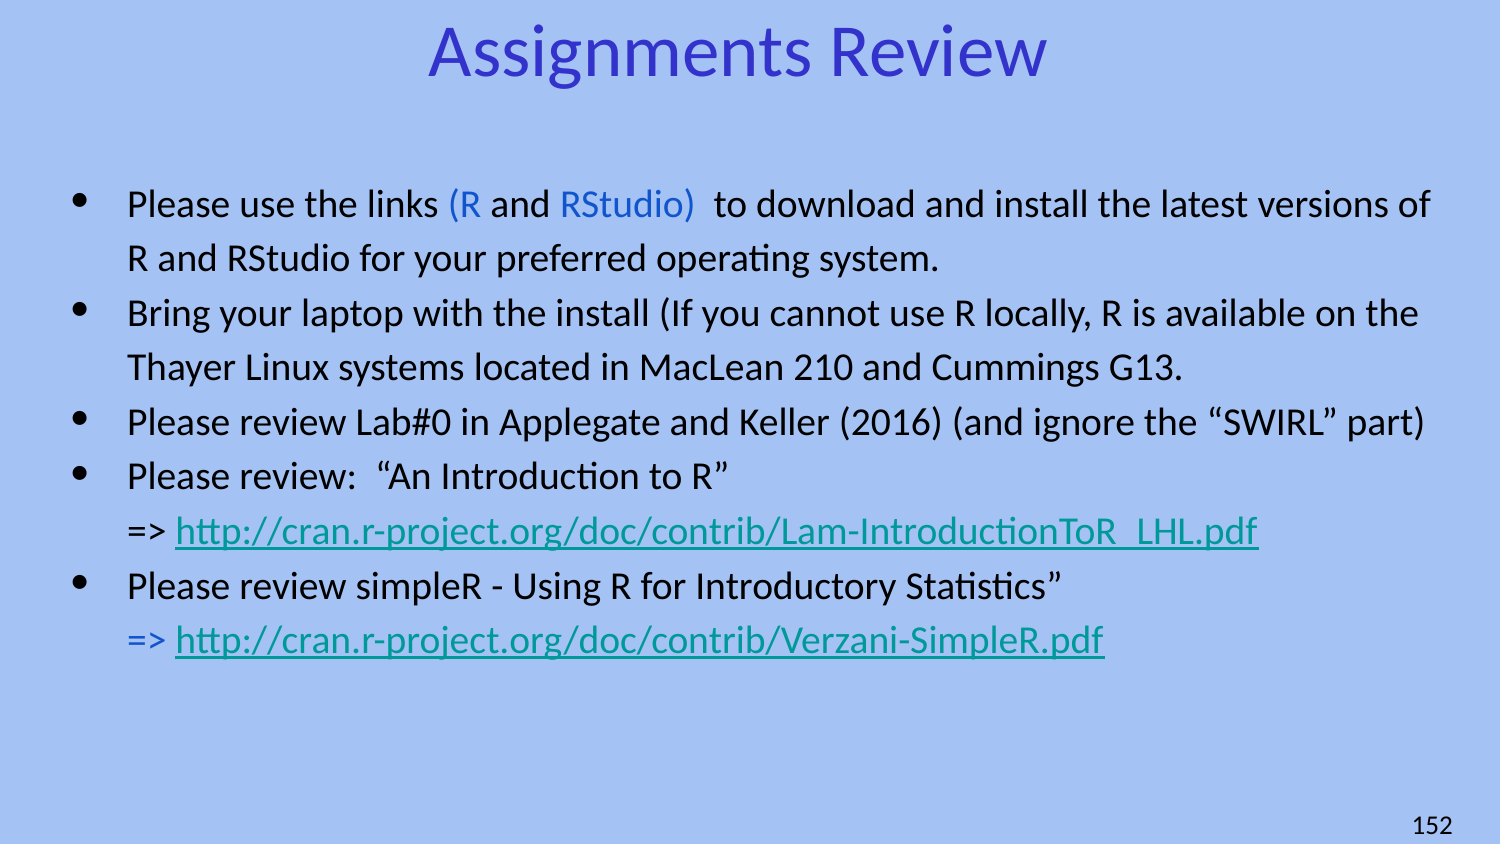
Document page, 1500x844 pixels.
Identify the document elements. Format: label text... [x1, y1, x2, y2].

slide_number ‹#› [1372, 802, 1492, 827]
title Assignments Review [112, 0, 1388, 94]
list Please use the links (R and RStudio) to download and install the latest versions of R and RStudio for your preferred operating system. Bring your laptop with the install (If you cannot use R locally, R is available on the Thayer Linux systems located in MacLean 210 and Cummings G13. Please review Lab#0 in Applegate and Keller (2016) (and ignore the “SWIRL” part) Please review: “An Introduction to R” => http://cran.r-project.org/doc/contrib/Lam-IntroductionToR_LHL.pdf Please review simpleR - Using R for Introductory Statistics” => http://cran.r-project.org/doc/contrib/Verzani-SimpleR.pdf [46, 120, 1471, 776]
